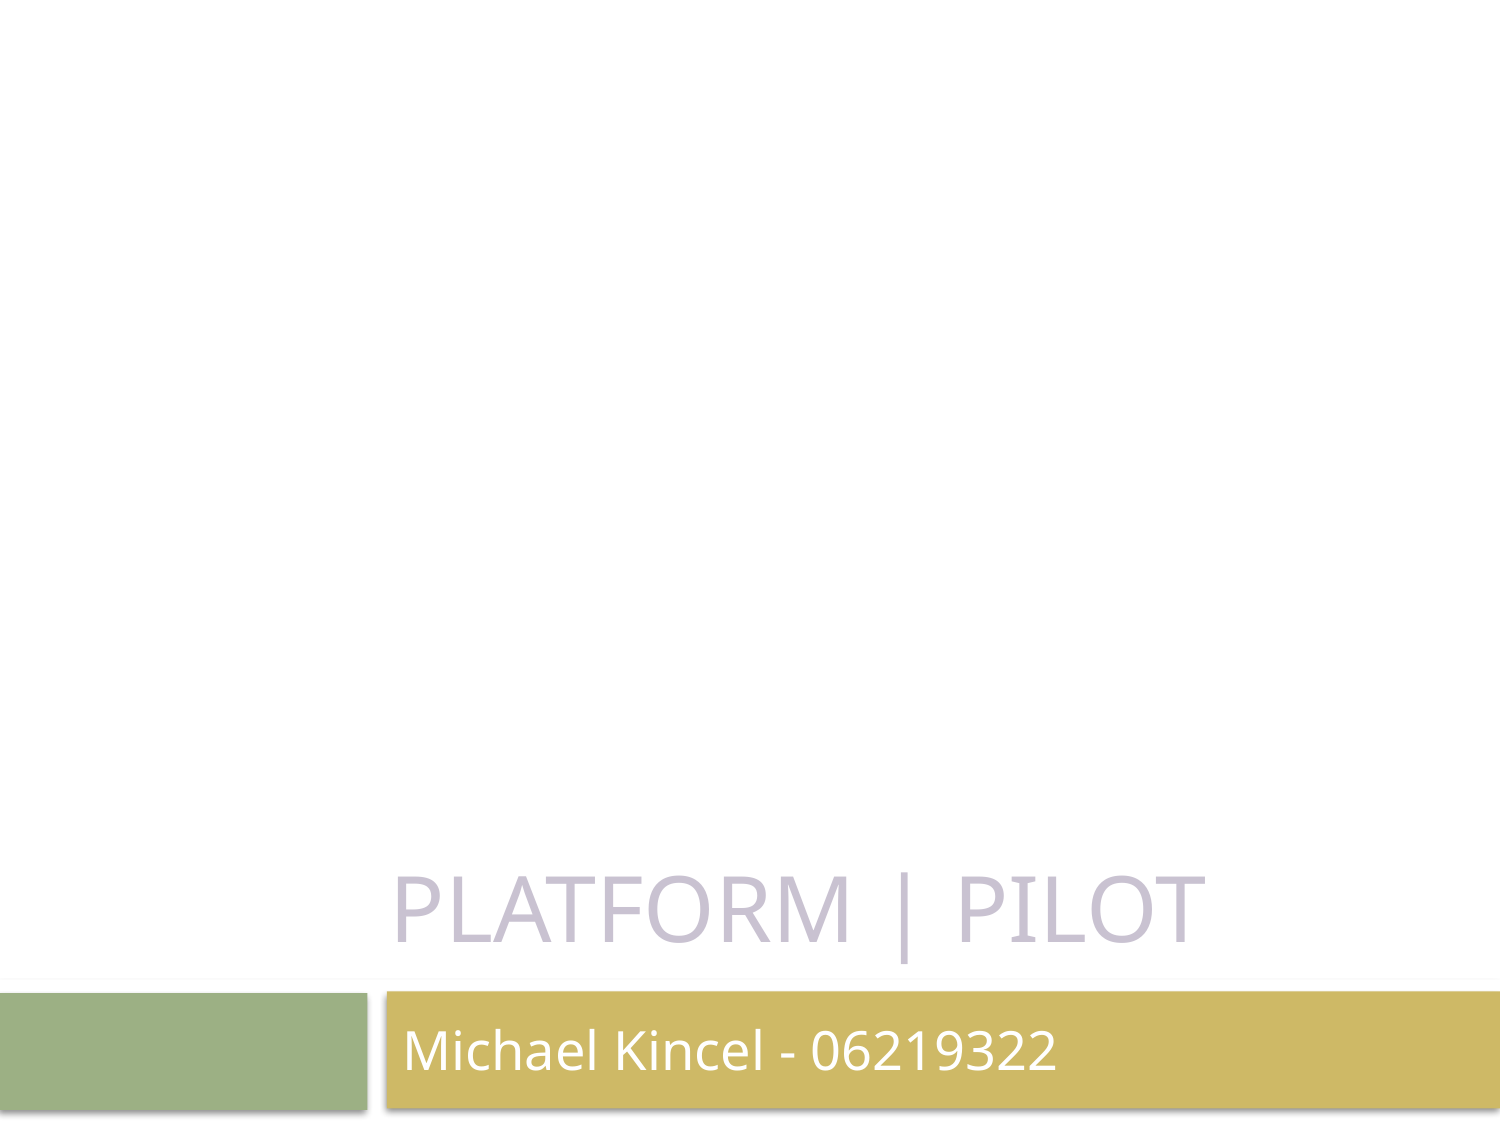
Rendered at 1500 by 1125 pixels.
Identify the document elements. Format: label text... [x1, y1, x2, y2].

subtitle Michael Kincel - 06219322 [387, 992, 1488, 1105]
title Platform | Pilot [375, 667, 1438, 968]
